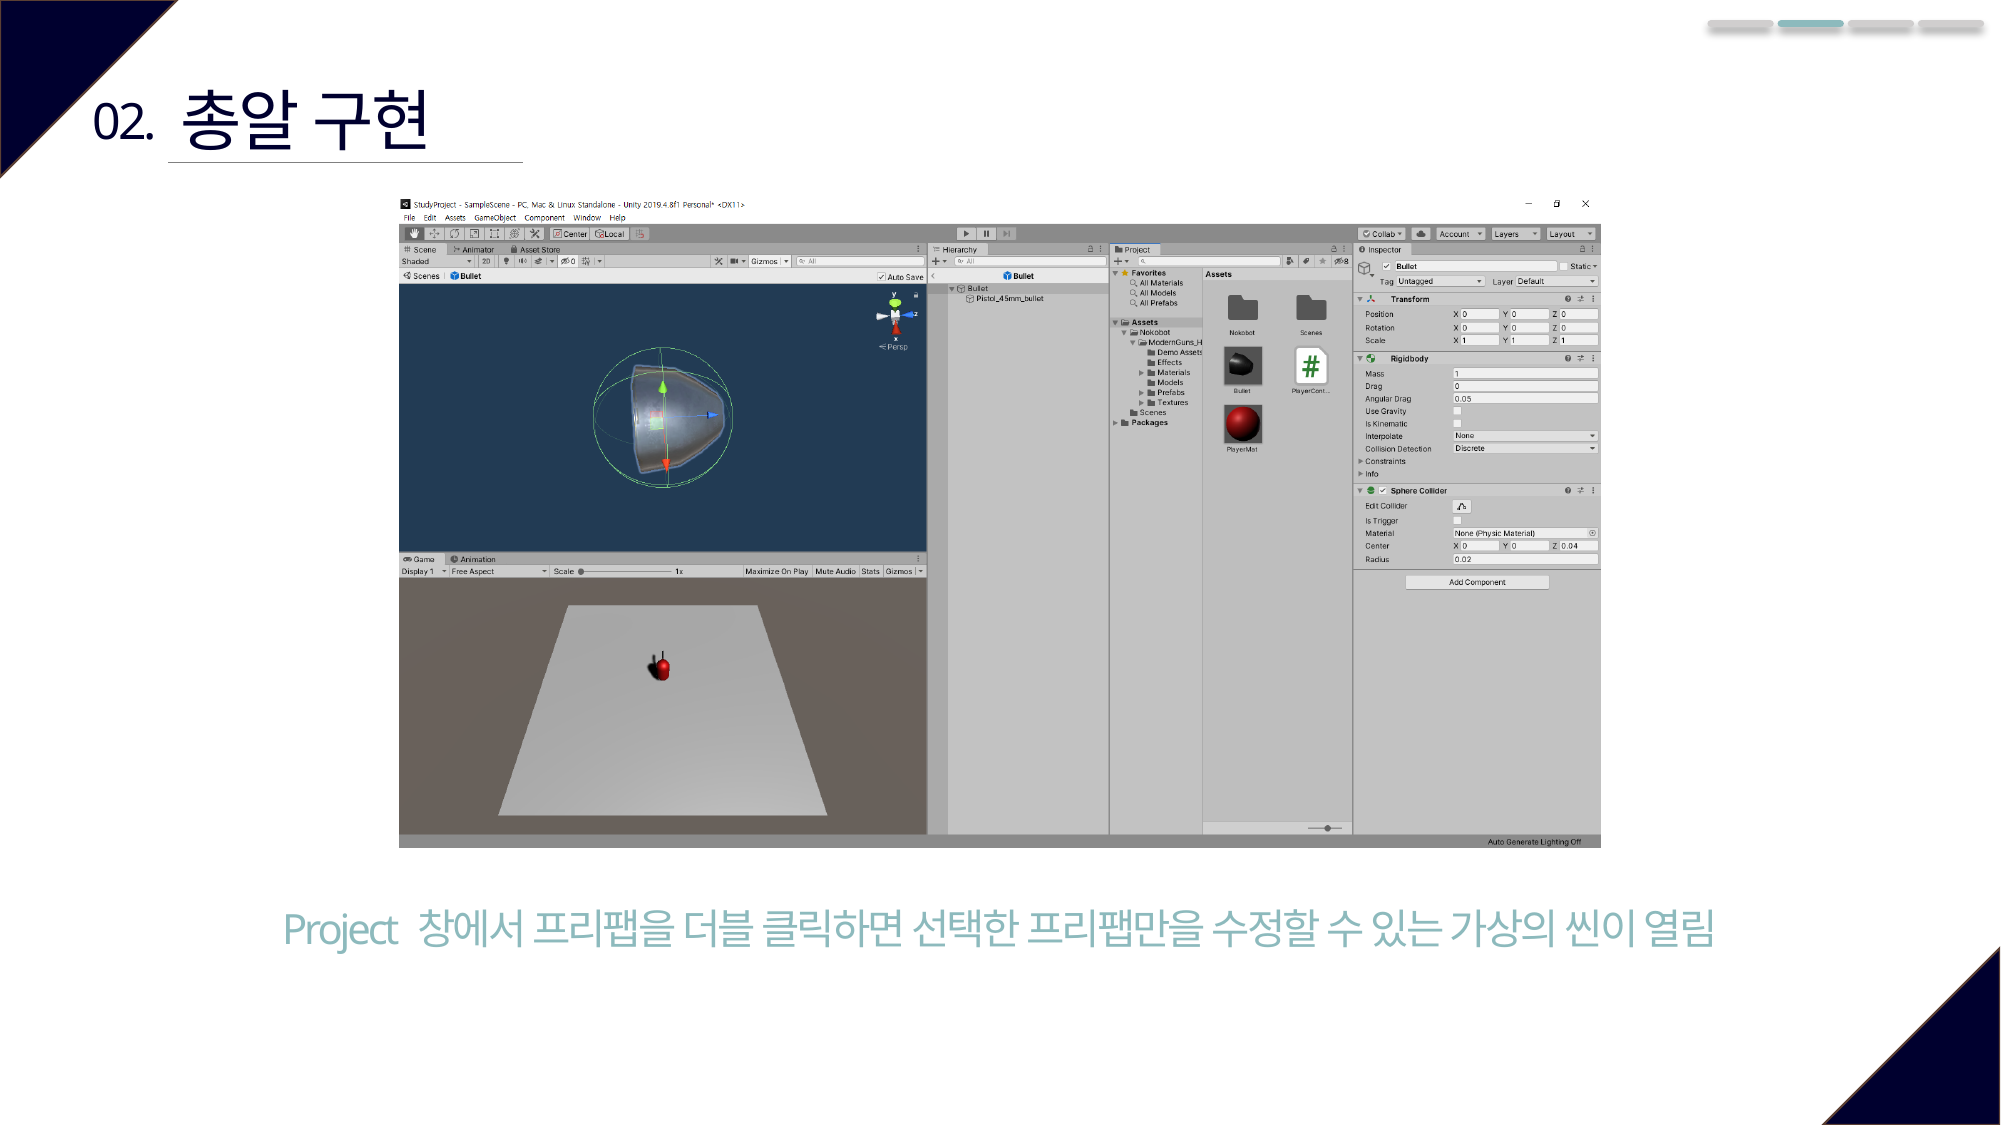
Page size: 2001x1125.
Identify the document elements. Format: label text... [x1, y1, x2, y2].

text_box 02. [78, 81, 172, 157]
text_box Project 창에서 프리팹을 더블 클릭하면 선택한 프리팹만을 수정할 수 있는 가상의 씬이 열림 [265, 895, 1735, 960]
picture [399, 197, 1601, 848]
text_box 총알 구현 [165, 71, 448, 167]
